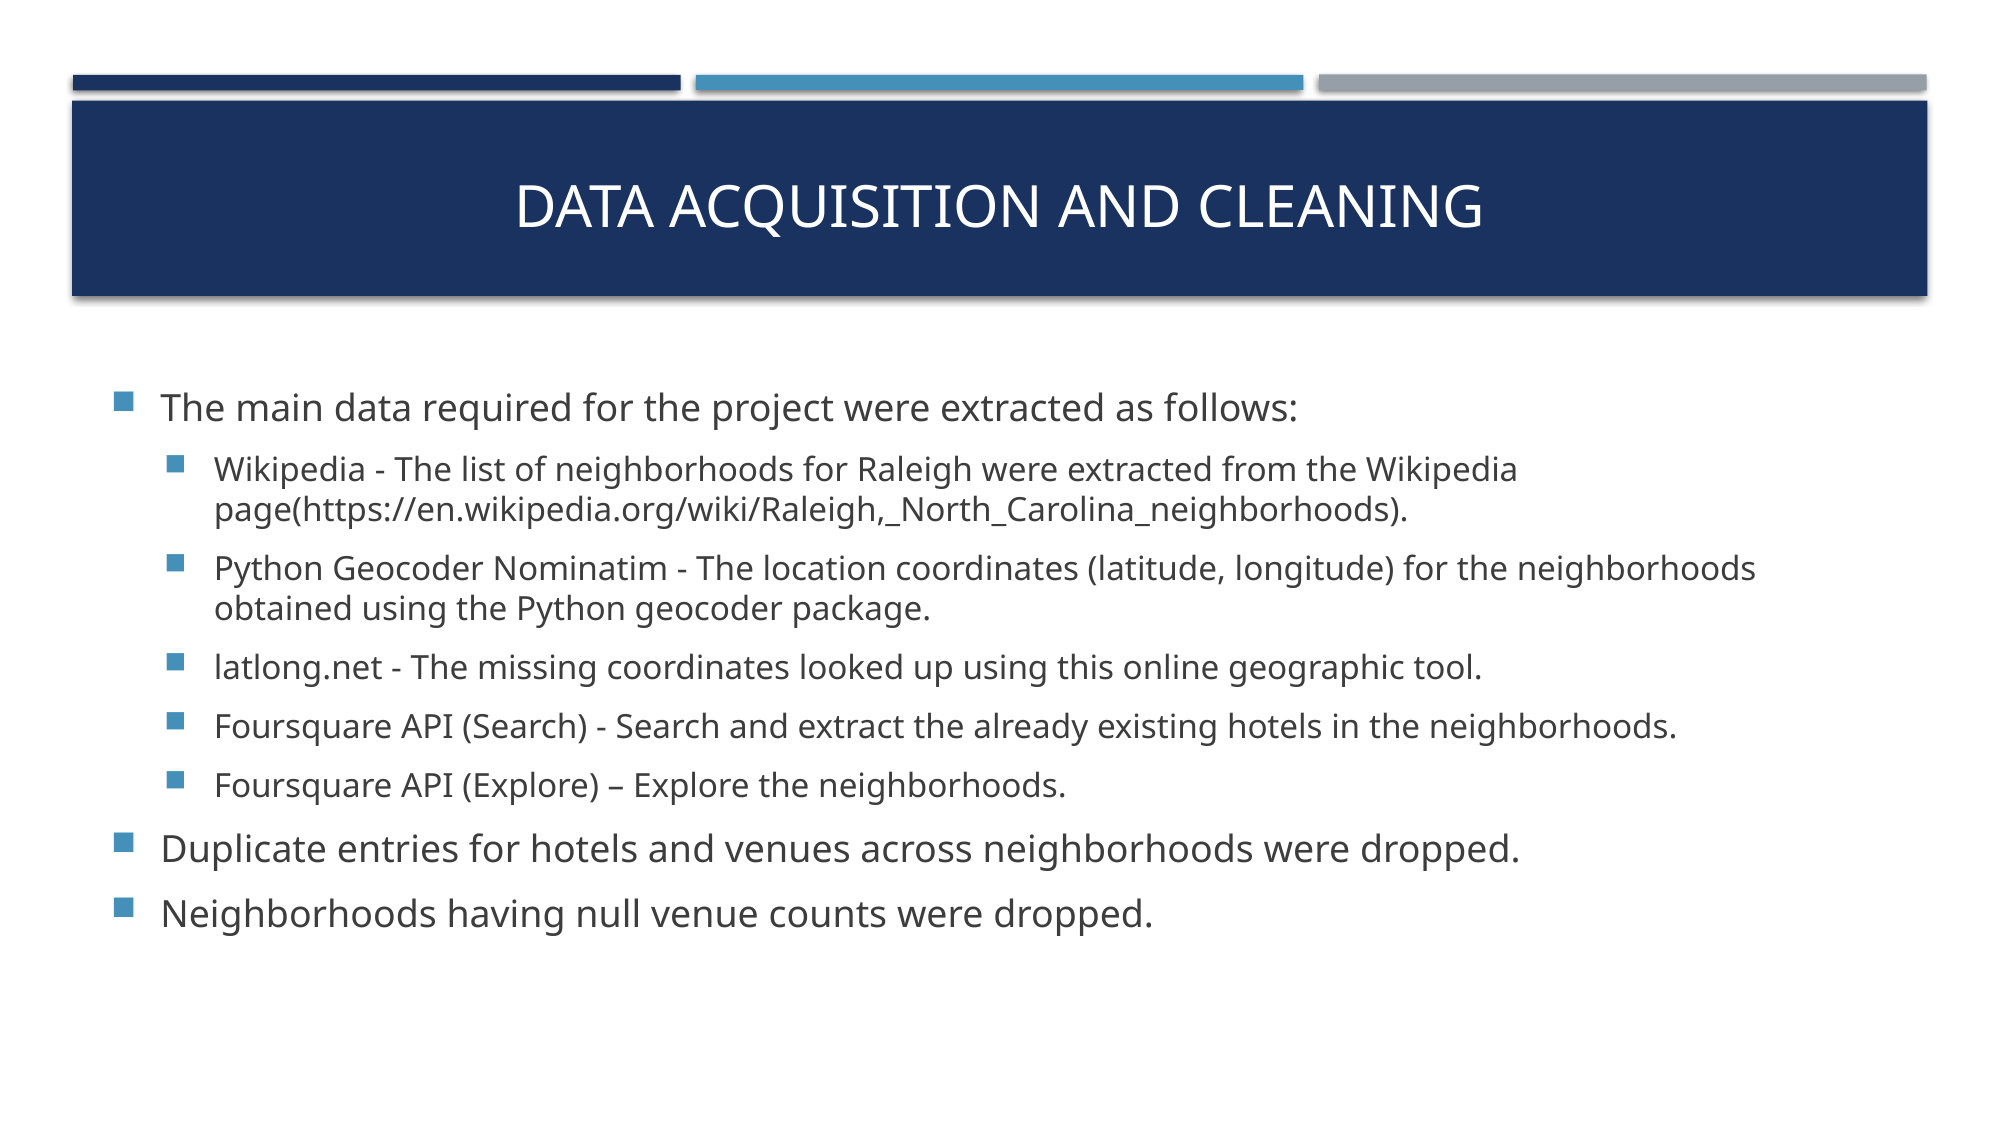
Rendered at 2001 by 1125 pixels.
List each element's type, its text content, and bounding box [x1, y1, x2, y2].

list The main data required for the project were extracted as follows: Wikipedia - The list of neighborhoods for Raleigh were extracted from the Wikipedia page(https://en.wikipedia.org/wiki/Raleigh,_North_Carolina_neighborhoods). Python Geocoder Nominatim - The location coordinates (latitude, longitude) for the neighborhoods obtained using the Python geocoder package. latlong.net - The missing coordinates looked up using this online geographic tool. Foursquare API (Search) - Search and extract the already existing hotels in the neighborhoods. Foursquare API (Explore) – Explore the neighborhoods. Duplicate entries for hotels and venues across neighborhoods were dropped. Neighborhoods having null venue counts were dropped. [95, 357, 1905, 962]
title Data acquisition and cleaning [95, 115, 1905, 248]
